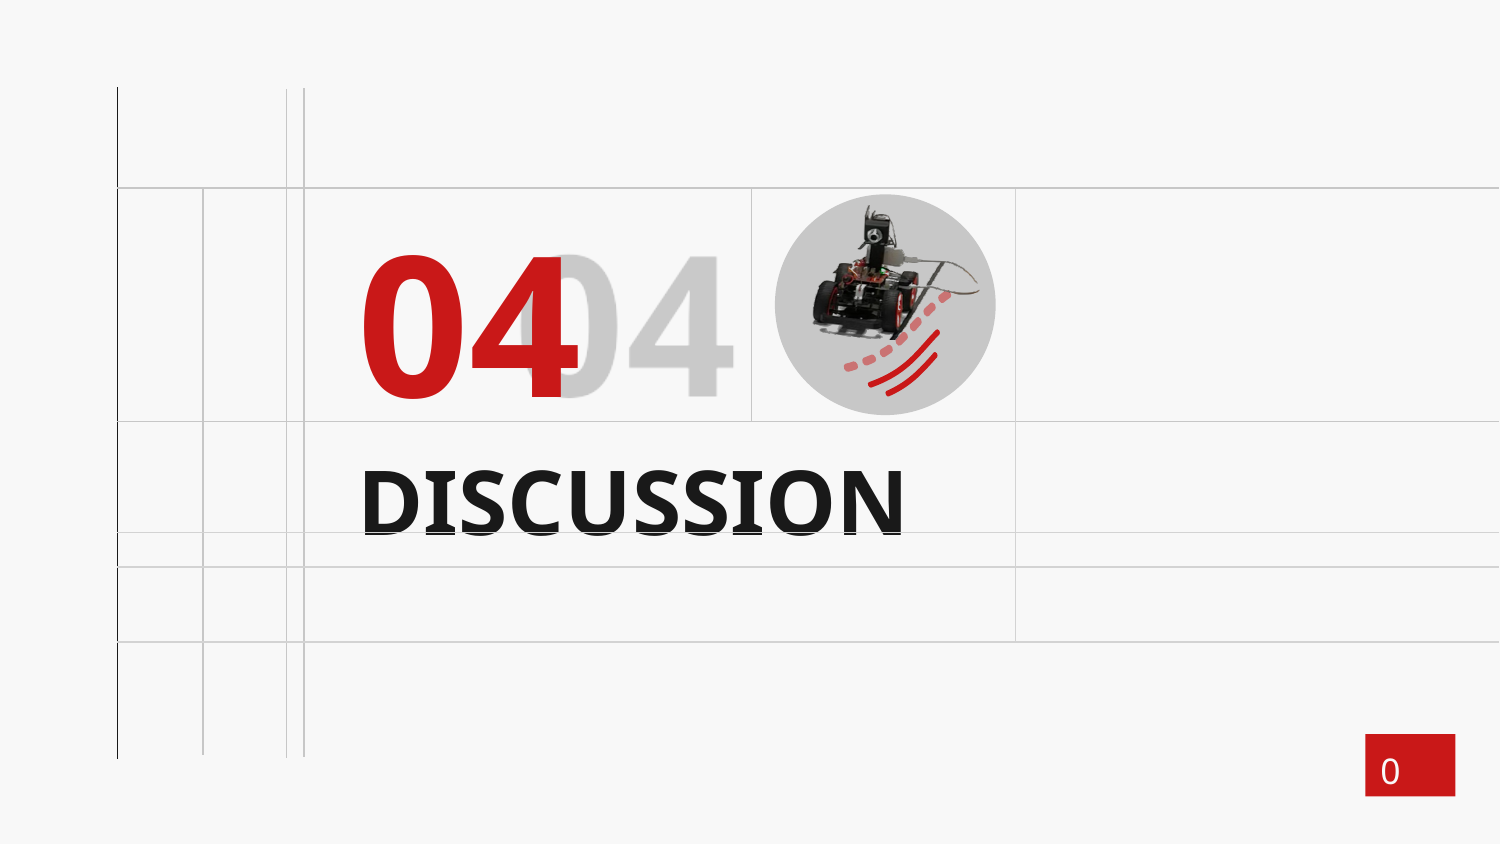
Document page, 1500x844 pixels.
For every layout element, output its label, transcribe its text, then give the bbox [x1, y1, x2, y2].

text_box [869, 349, 943, 414]
picture [812, 204, 980, 340]
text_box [117, 87, 1500, 758]
text_box 018 [1365, 766, 1456, 797]
